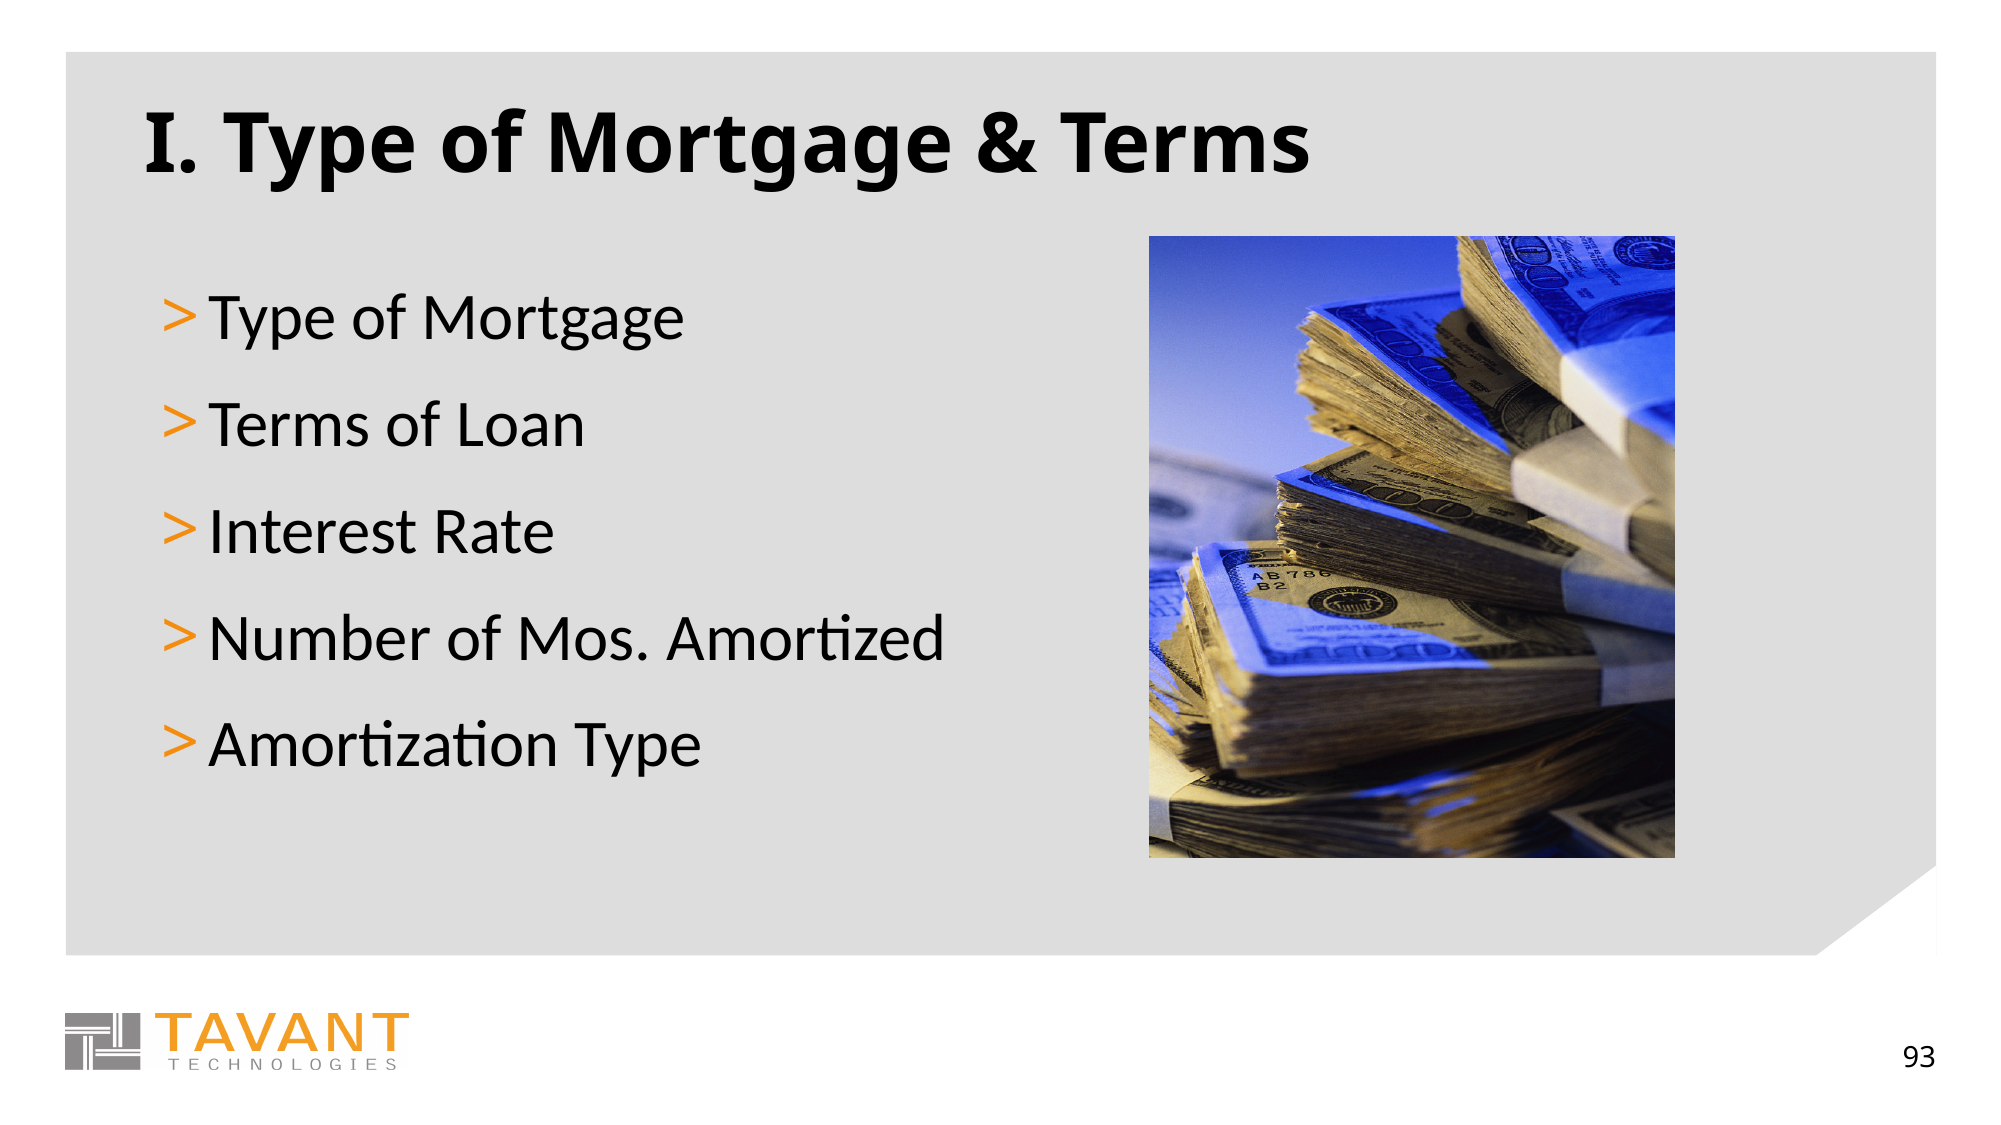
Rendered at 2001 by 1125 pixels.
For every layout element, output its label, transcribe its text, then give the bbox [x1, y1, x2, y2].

text_box Type of Mortgage Terms of Loan Interest Rate Number of Mos. Amortized Amortization Type [161, 265, 1108, 902]
picture [65, 1013, 409, 1070]
title I. Type of Mortgage & Terms [144, 72, 1675, 207]
slide_number 93 [1519, 1028, 1937, 1090]
picture [1149, 236, 1676, 858]
